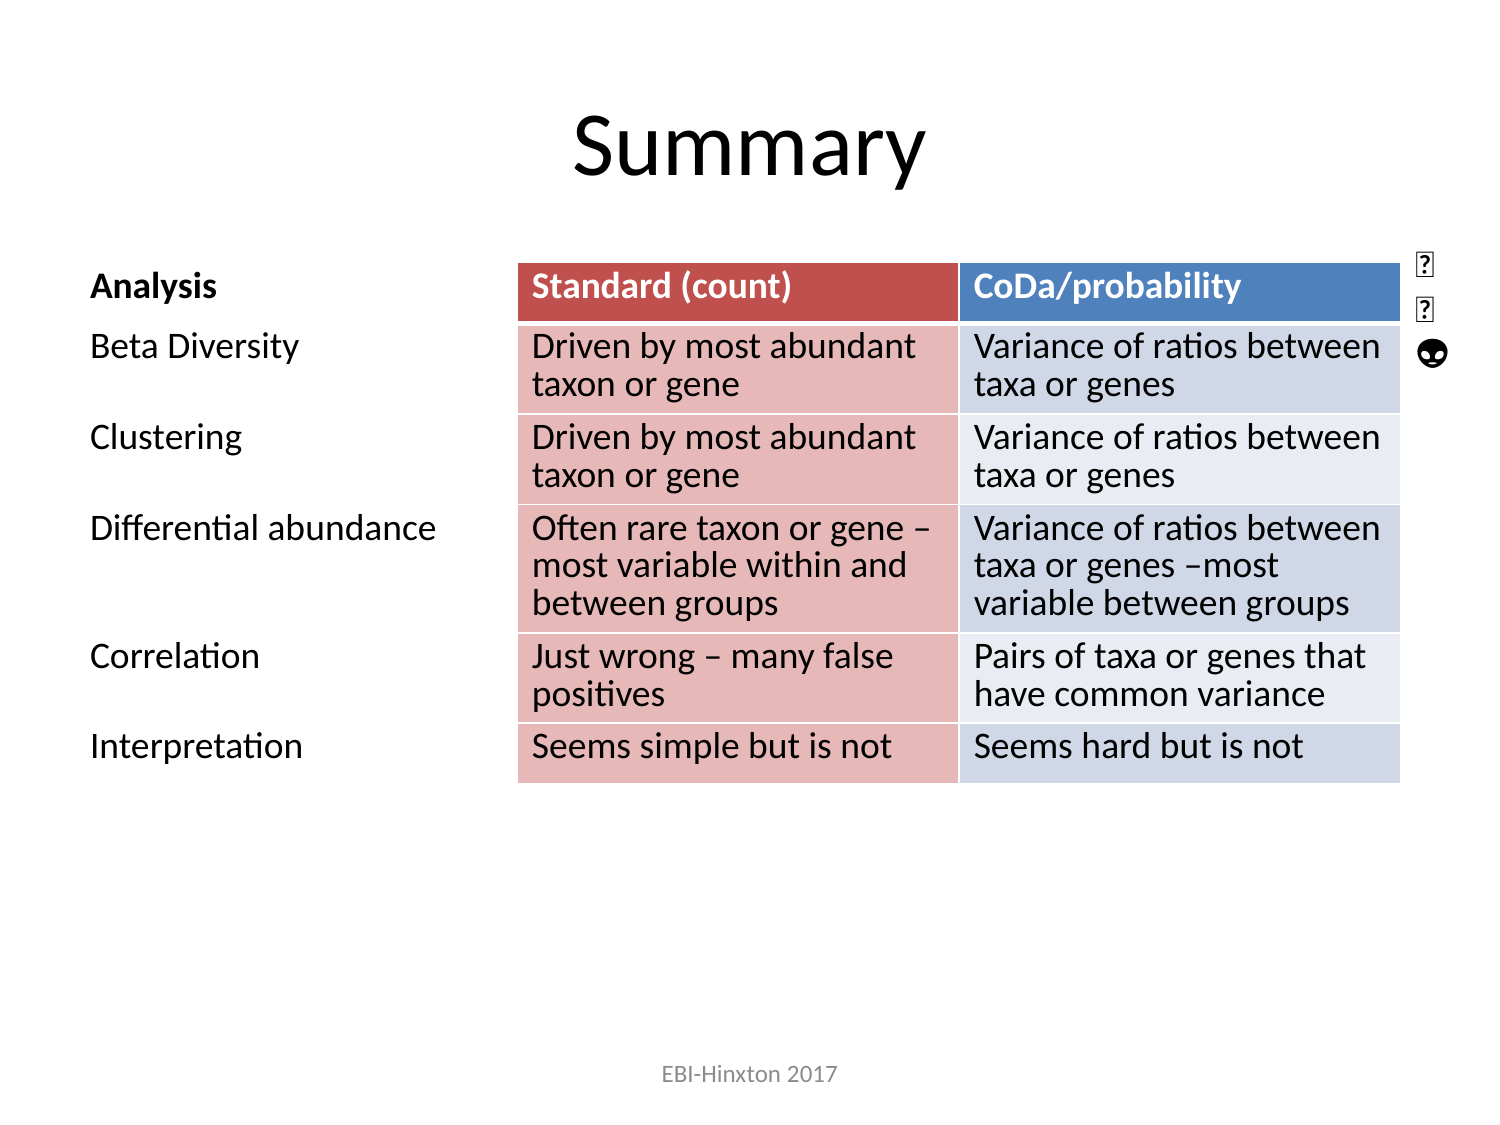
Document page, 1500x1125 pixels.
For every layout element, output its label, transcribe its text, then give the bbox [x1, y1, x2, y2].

table_cell Differential abundance [76, 505, 516, 632]
table_cell Beta Diversity [76, 326, 516, 413]
table_cell Pairs of taxa or genes that have common variance [960, 634, 1400, 722]
table_cell Often rare taxon or gene – most variable within and between groups [518, 505, 958, 632]
table_cell Just wrong – many false positives [518, 634, 958, 722]
table_cell Interpretation [76, 724, 516, 783]
table_cell Variance of ratios between taxa or genes –most variable between groups [960, 505, 1400, 632]
table_cell Correlation [76, 634, 516, 722]
table_header Analysis [76, 263, 516, 321]
table_cell Driven by most abundant taxon or gene [518, 326, 958, 413]
table_header Standard (count) [518, 263, 958, 321]
table_cell Clustering [76, 415, 516, 504]
text_box 🐯 🐞 👽 [1400, 232, 1482, 383]
table_cell Seems hard but is not [960, 724, 1400, 783]
table_cell Variance of ratios between taxa or genes [960, 326, 1400, 413]
table_cell Seems simple but is not [518, 724, 958, 783]
table_cell Driven by most abundant taxon or gene [518, 415, 958, 504]
table_cell Variance of ratios between taxa or genes [960, 415, 1400, 504]
table_header CoDa/probability [960, 263, 1400, 321]
footer EBI-Hinxton 2017 [512, 1042, 988, 1103]
title Summary [75, 45, 1425, 233]
